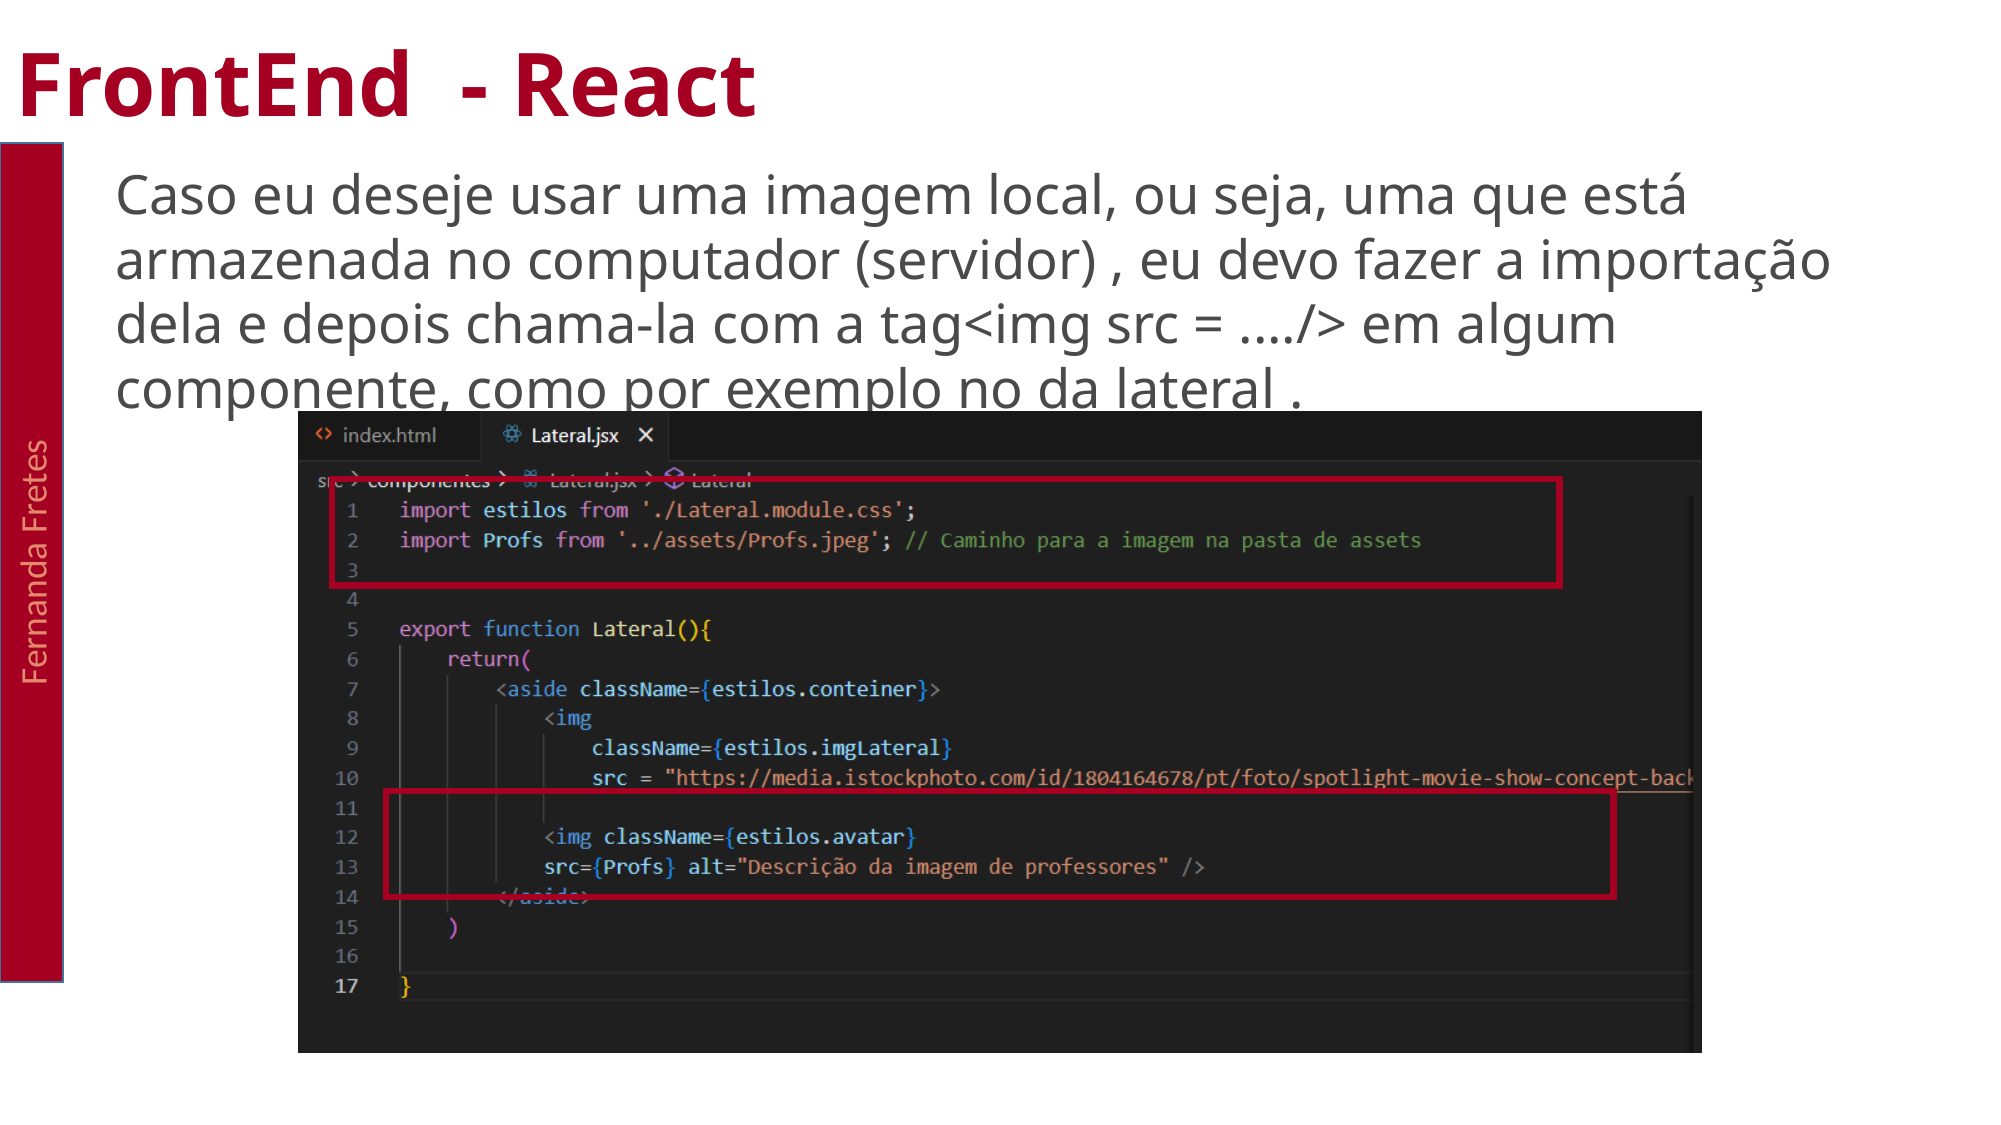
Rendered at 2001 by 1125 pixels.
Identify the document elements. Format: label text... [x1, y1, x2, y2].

text_box Caso eu deseje usar uma imagem local, ou seja, uma que está armazenada no computador (servidor) , eu devo fazer a importação dela e depois chama-la com a tag<img src = ..../> em algum componente, como por exemplo no da lateral . [100, 152, 1939, 558]
picture [297, 411, 1702, 1053]
text_box Fernanda Fretes [0, 143, 64, 983]
text_box FrontEnd - React [0, 32, 1725, 143]
